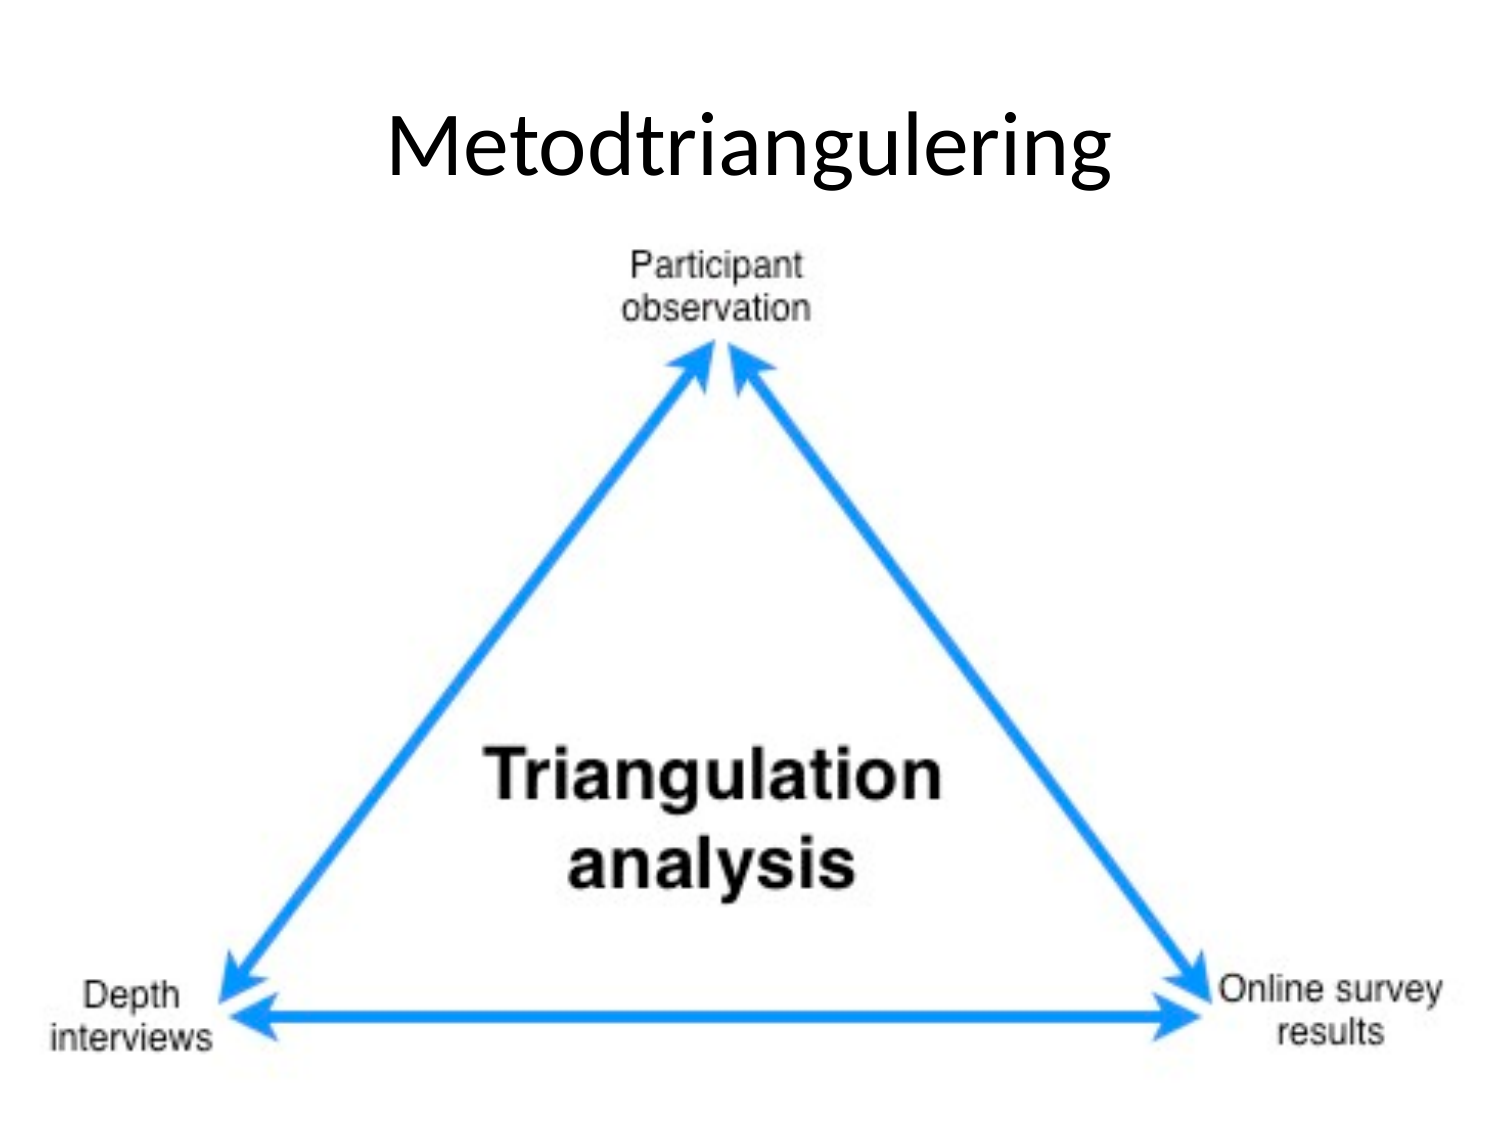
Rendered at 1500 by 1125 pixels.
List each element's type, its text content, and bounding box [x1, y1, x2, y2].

picture [17, 195, 1477, 1125]
title Metodtriangulering [75, 45, 1425, 194]
